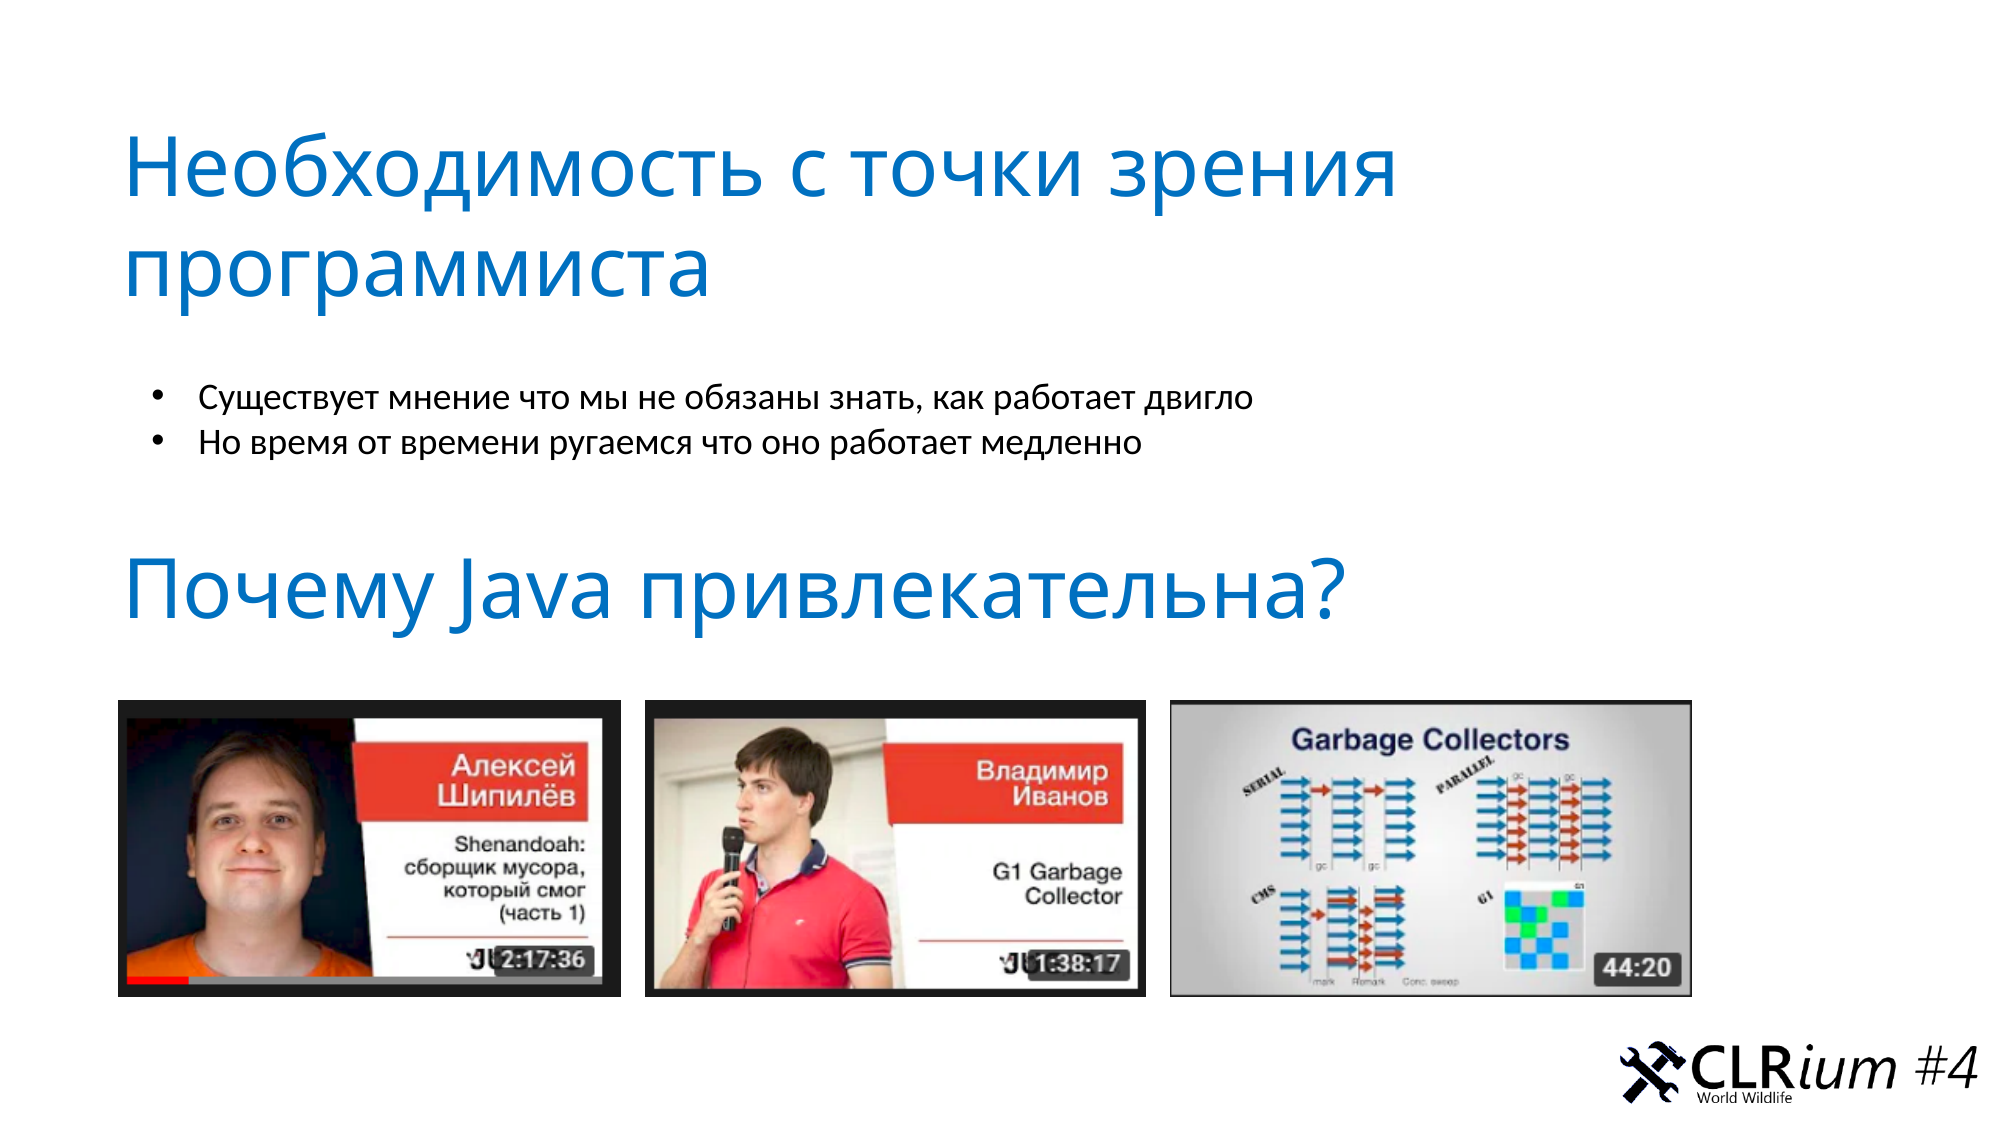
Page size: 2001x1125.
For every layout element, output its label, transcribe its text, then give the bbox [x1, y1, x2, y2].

text_box Существует мнение что мы не обязаны знать, как работает двигло Но время от времени ругаемся что оно работает медленно [136, 364, 1905, 470]
text_box Почему Java привлекательна? [107, 527, 1667, 643]
picture [1170, 700, 1692, 997]
picture [1616, 1033, 1985, 1111]
picture [118, 700, 621, 997]
picture [645, 700, 1146, 997]
text_box Необходимость с точки зрения программиста [107, 106, 1667, 321]
